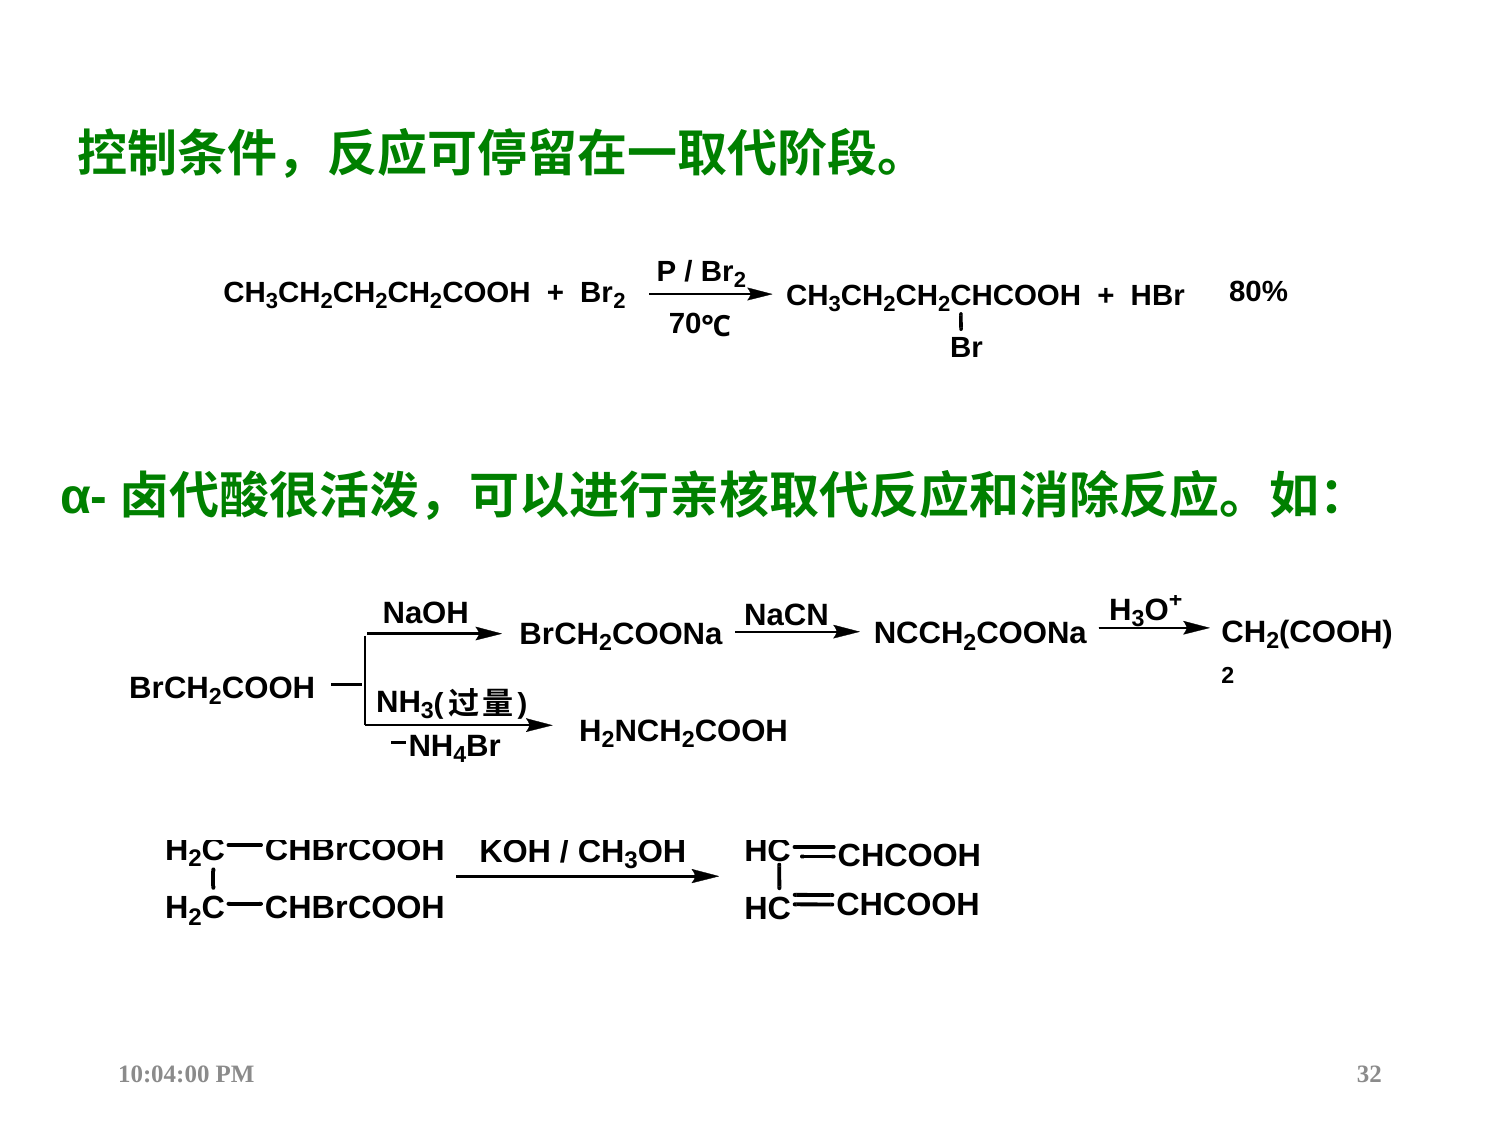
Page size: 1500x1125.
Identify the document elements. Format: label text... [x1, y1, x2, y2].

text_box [218, 255, 1294, 362]
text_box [123, 595, 1412, 776]
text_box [159, 840, 987, 941]
text_box α-卤代酸很活泼，可以进行亲核取代反应和消除反应。如： [0, 456, 1425, 531]
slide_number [103, 1042, 441, 1103]
text_box 控制条件，反应可停留在一取代阶段。 [62, 113, 900, 189]
slide_number 32 [1059, 1042, 1397, 1103]
